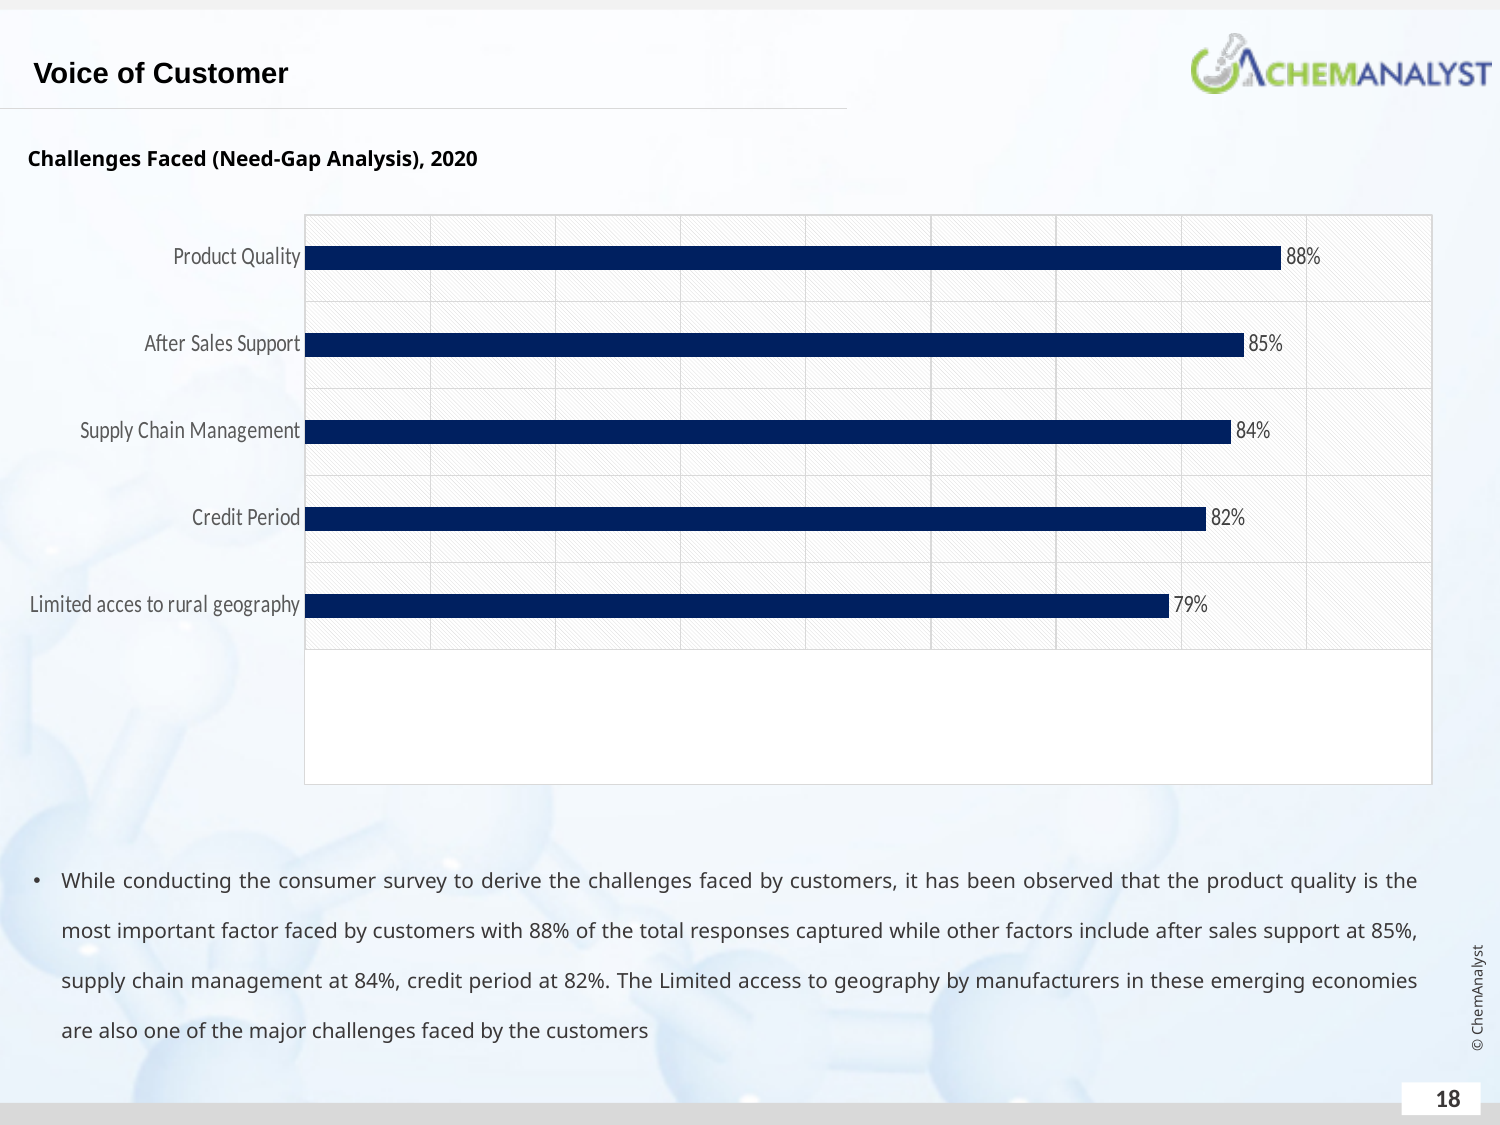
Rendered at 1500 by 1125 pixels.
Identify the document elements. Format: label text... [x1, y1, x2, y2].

text_box Voice of Customer [18, 11, 1106, 119]
chart [30, 154, 1433, 795]
picture [0, 10, 1500, 1102]
text_box While conducting the consumer survey to derive the challenges faced by customers, it has been observed that the product quality is the most important factor faced by customers with 88% of the total responses captured while other factors include after sales support at 85%, supply chain management at 84%, credit period at 82%. The Limited access to geography by manufacturers in these emerging economies are also one of the major challenges faced by the customers [18, 835, 1433, 1041]
text_box Challenges Faced (Need-Gap Analysis), 2020 [12, 125, 903, 178]
